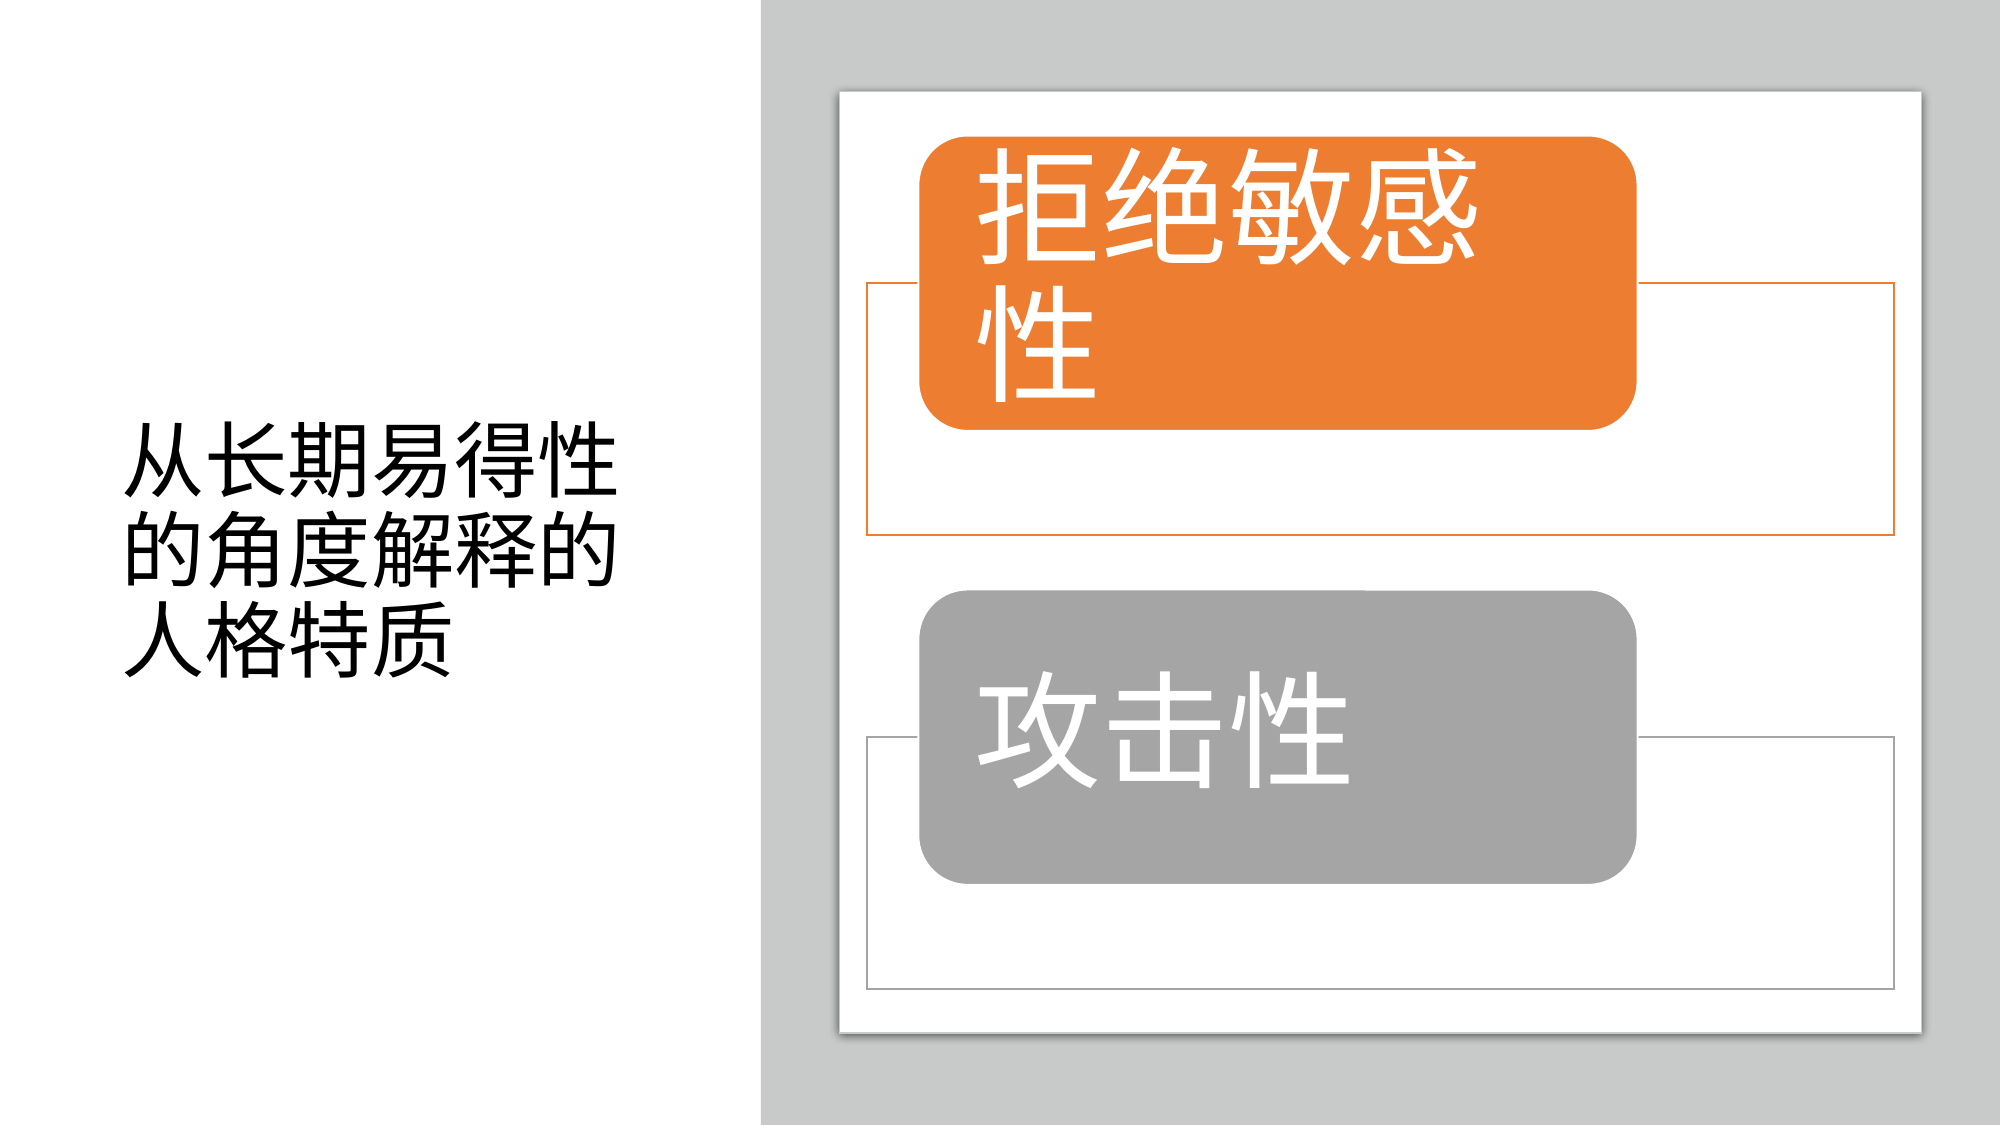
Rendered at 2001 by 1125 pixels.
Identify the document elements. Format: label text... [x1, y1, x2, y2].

text_box [760, 0, 2000, 1125]
text_box [838, 91, 1922, 1034]
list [866, 118, 1895, 1007]
title 从长期易得性的角度解释的人格特质 [106, 103, 704, 1007]
